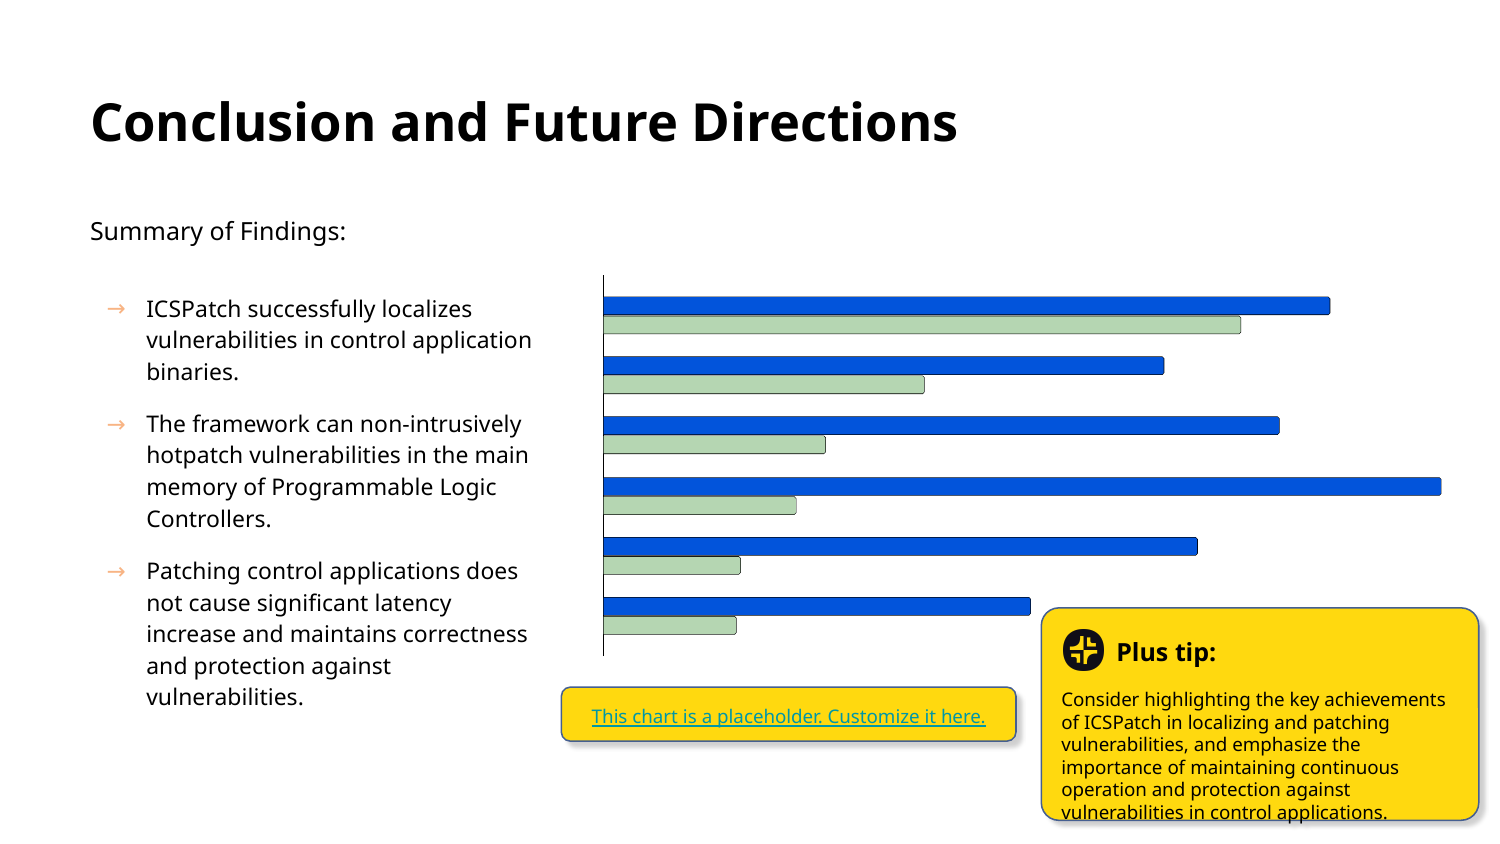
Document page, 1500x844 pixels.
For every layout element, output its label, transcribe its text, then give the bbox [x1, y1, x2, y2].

list ICSPatch successfully localizes vulnerabilities in control application binaries. The framework can non-intrusively hotpatch vulnerabilities in the main memory of Programmable Logic Controllers. Patching control applications does not cause significant latency increase and maintains correctness and protection against vulnerabilities. [75, 275, 562, 757]
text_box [602, 274, 1442, 657]
text_box This chart is a placeholder. Customize it here. [561, 687, 1016, 742]
subtitle Summary of Findings: [75, 166, 530, 261]
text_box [1041, 607, 1480, 821]
title Conclusion and Future Directions [75, 72, 1425, 167]
